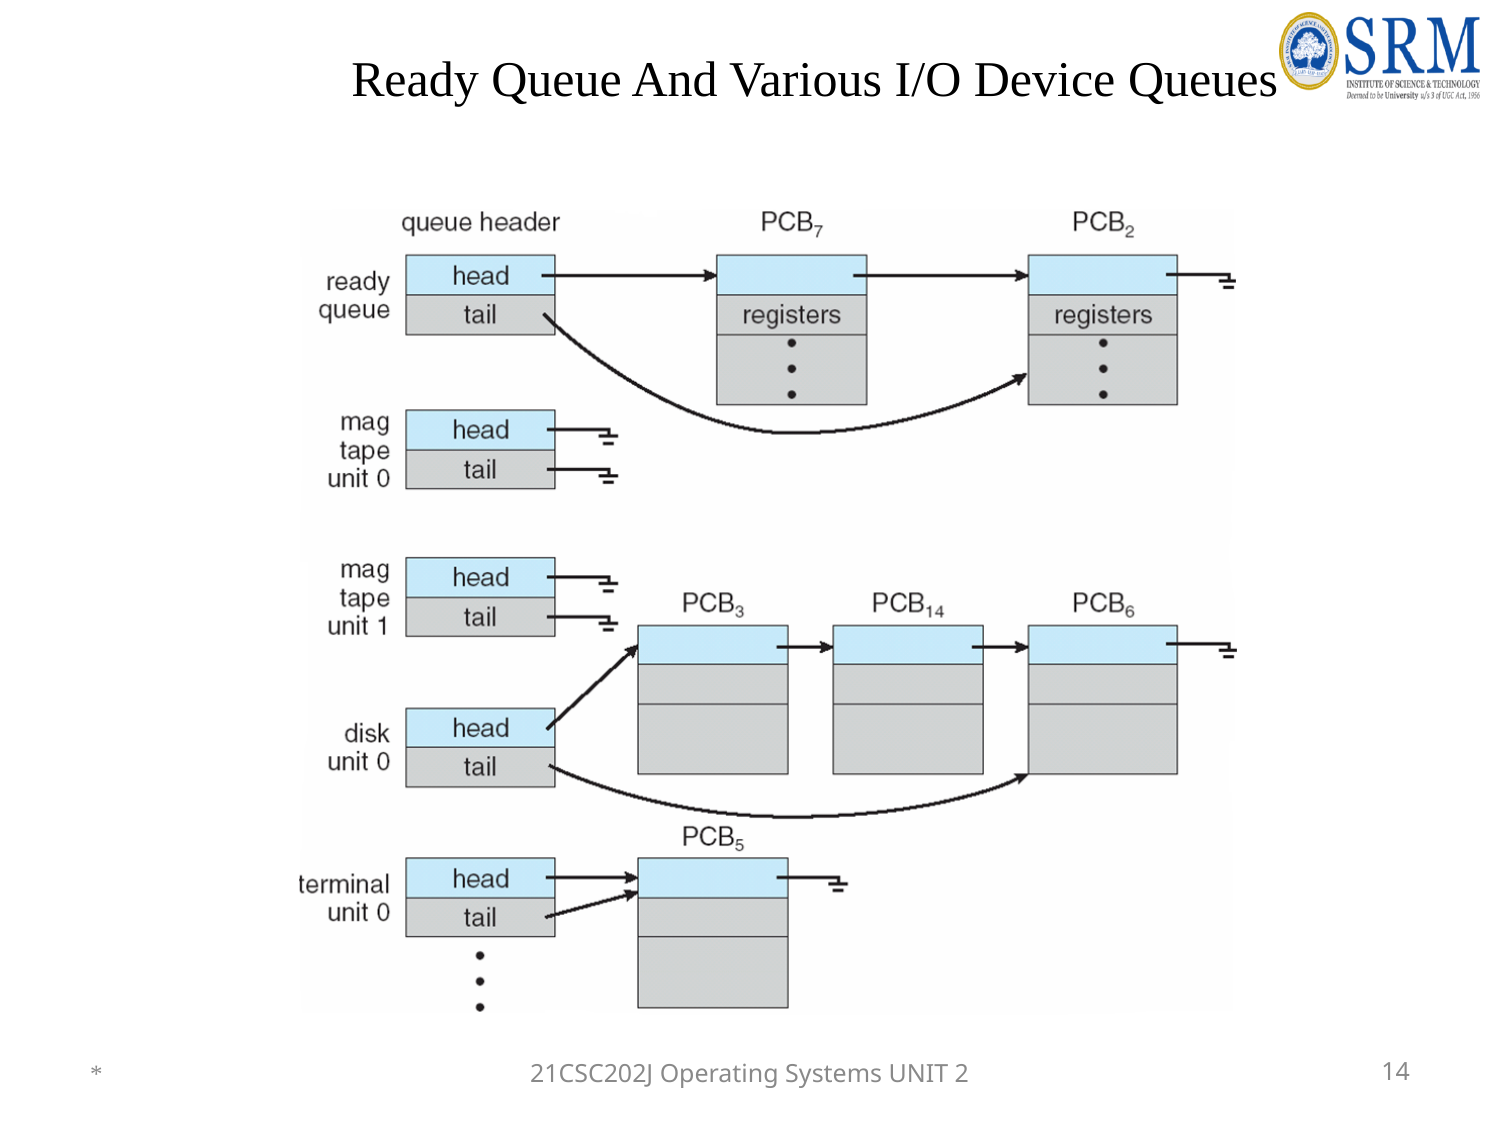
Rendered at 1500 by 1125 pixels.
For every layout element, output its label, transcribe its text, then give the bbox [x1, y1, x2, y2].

picture [289, 198, 1246, 1024]
text_box 14 [1074, 1042, 1425, 1103]
text_box * [75, 1042, 425, 1103]
text_box 21CSC202J Operating Systems UNIT 2 [512, 1042, 988, 1103]
picture [1279, 12, 1480, 100]
title Ready Queue And Various I/O Device Queues [159, 38, 1470, 114]
